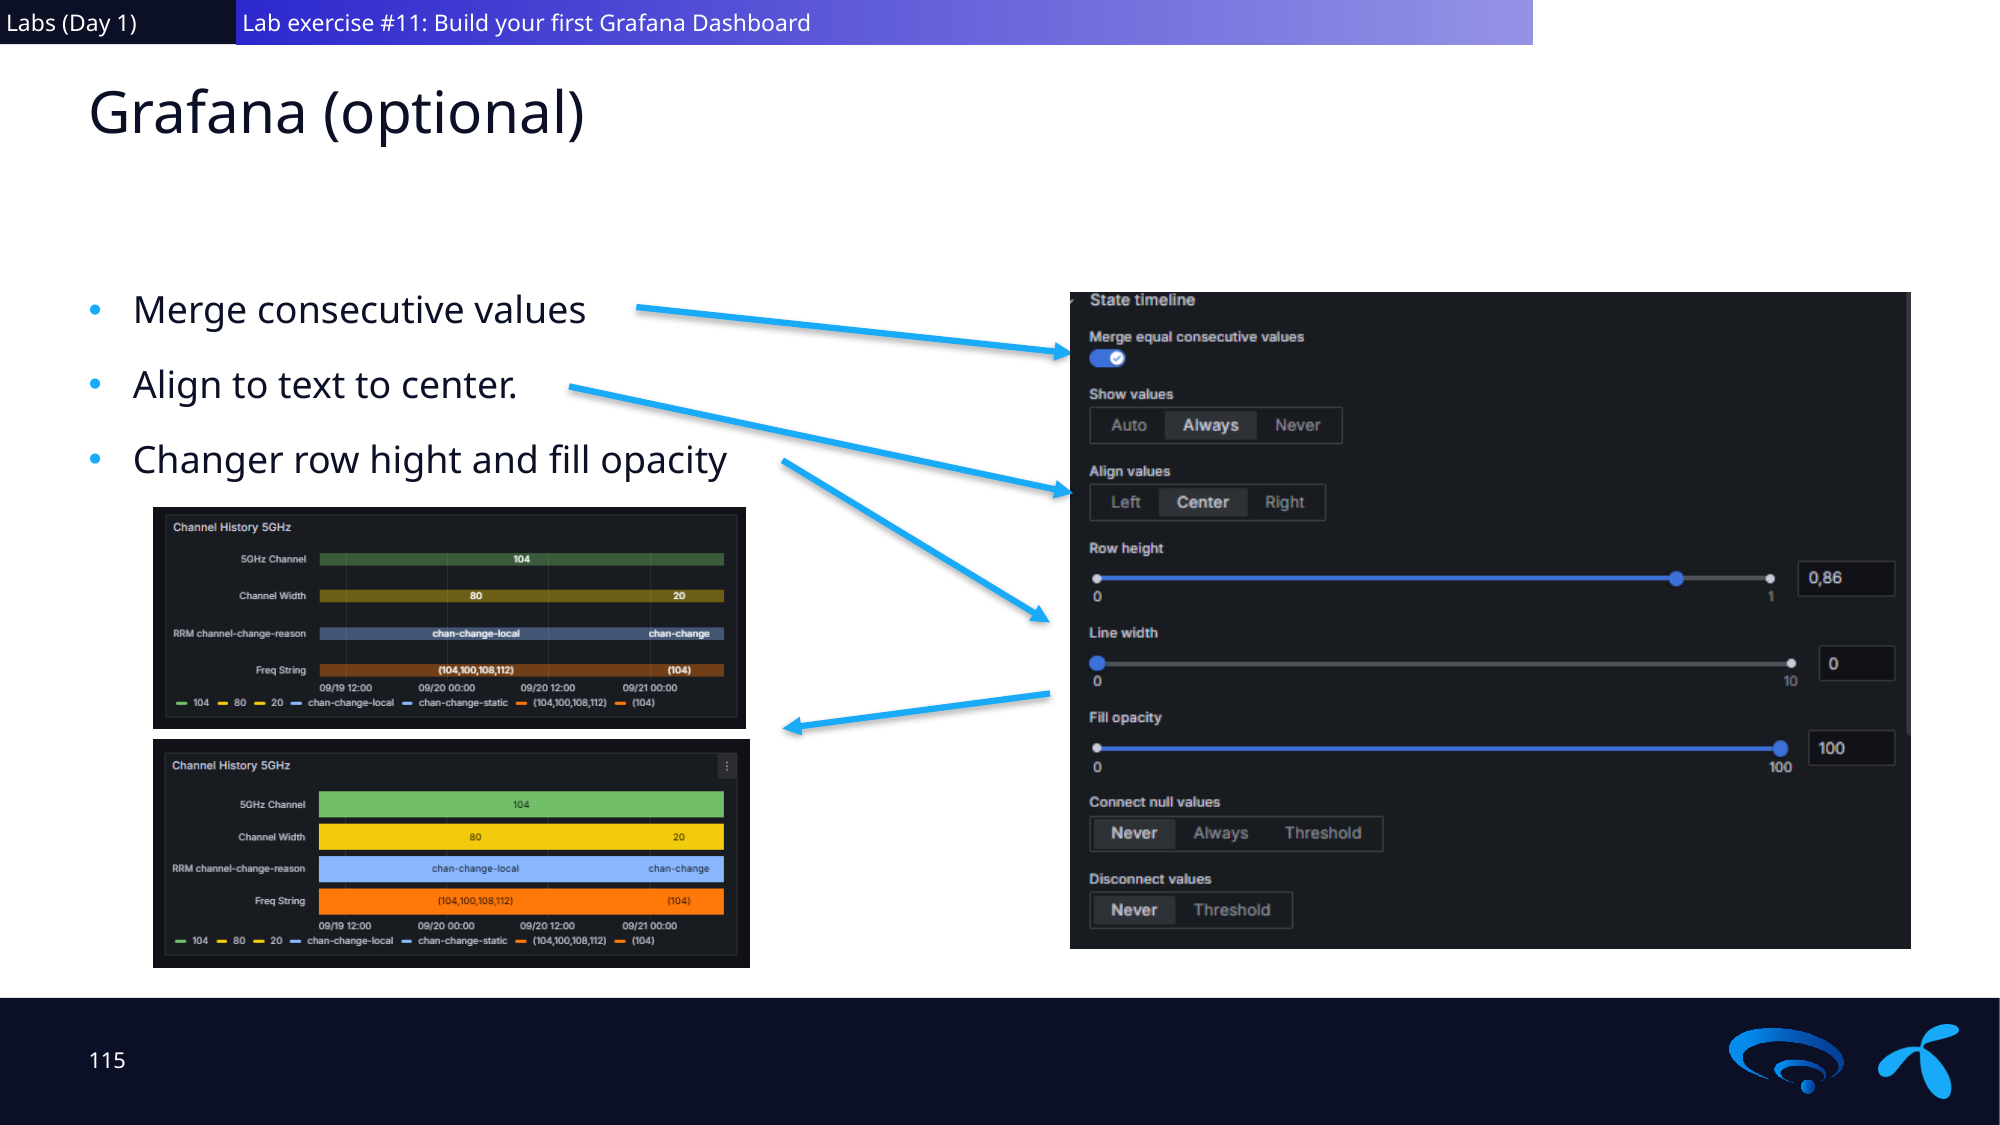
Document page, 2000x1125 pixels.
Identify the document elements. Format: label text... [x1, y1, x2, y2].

picture [1070, 292, 1912, 950]
footer Labs (Day 1) [0, 0, 236, 45]
title Grafana (optional) [88, 70, 1911, 160]
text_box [635, 306, 1065, 354]
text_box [782, 502, 1051, 623]
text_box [568, 386, 1074, 494]
picture [152, 738, 751, 968]
picture [152, 507, 746, 729]
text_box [782, 693, 1051, 729]
picture [1652, 1002, 1959, 1119]
text_box Lab exercise #11: Build your first Grafana Dashboard [236, 0, 1533, 45]
slide_number 115 [88, 1024, 237, 1099]
list Merge consecutive values Align to text to center. Changer row hight and fill opacity [88, 248, 1013, 954]
